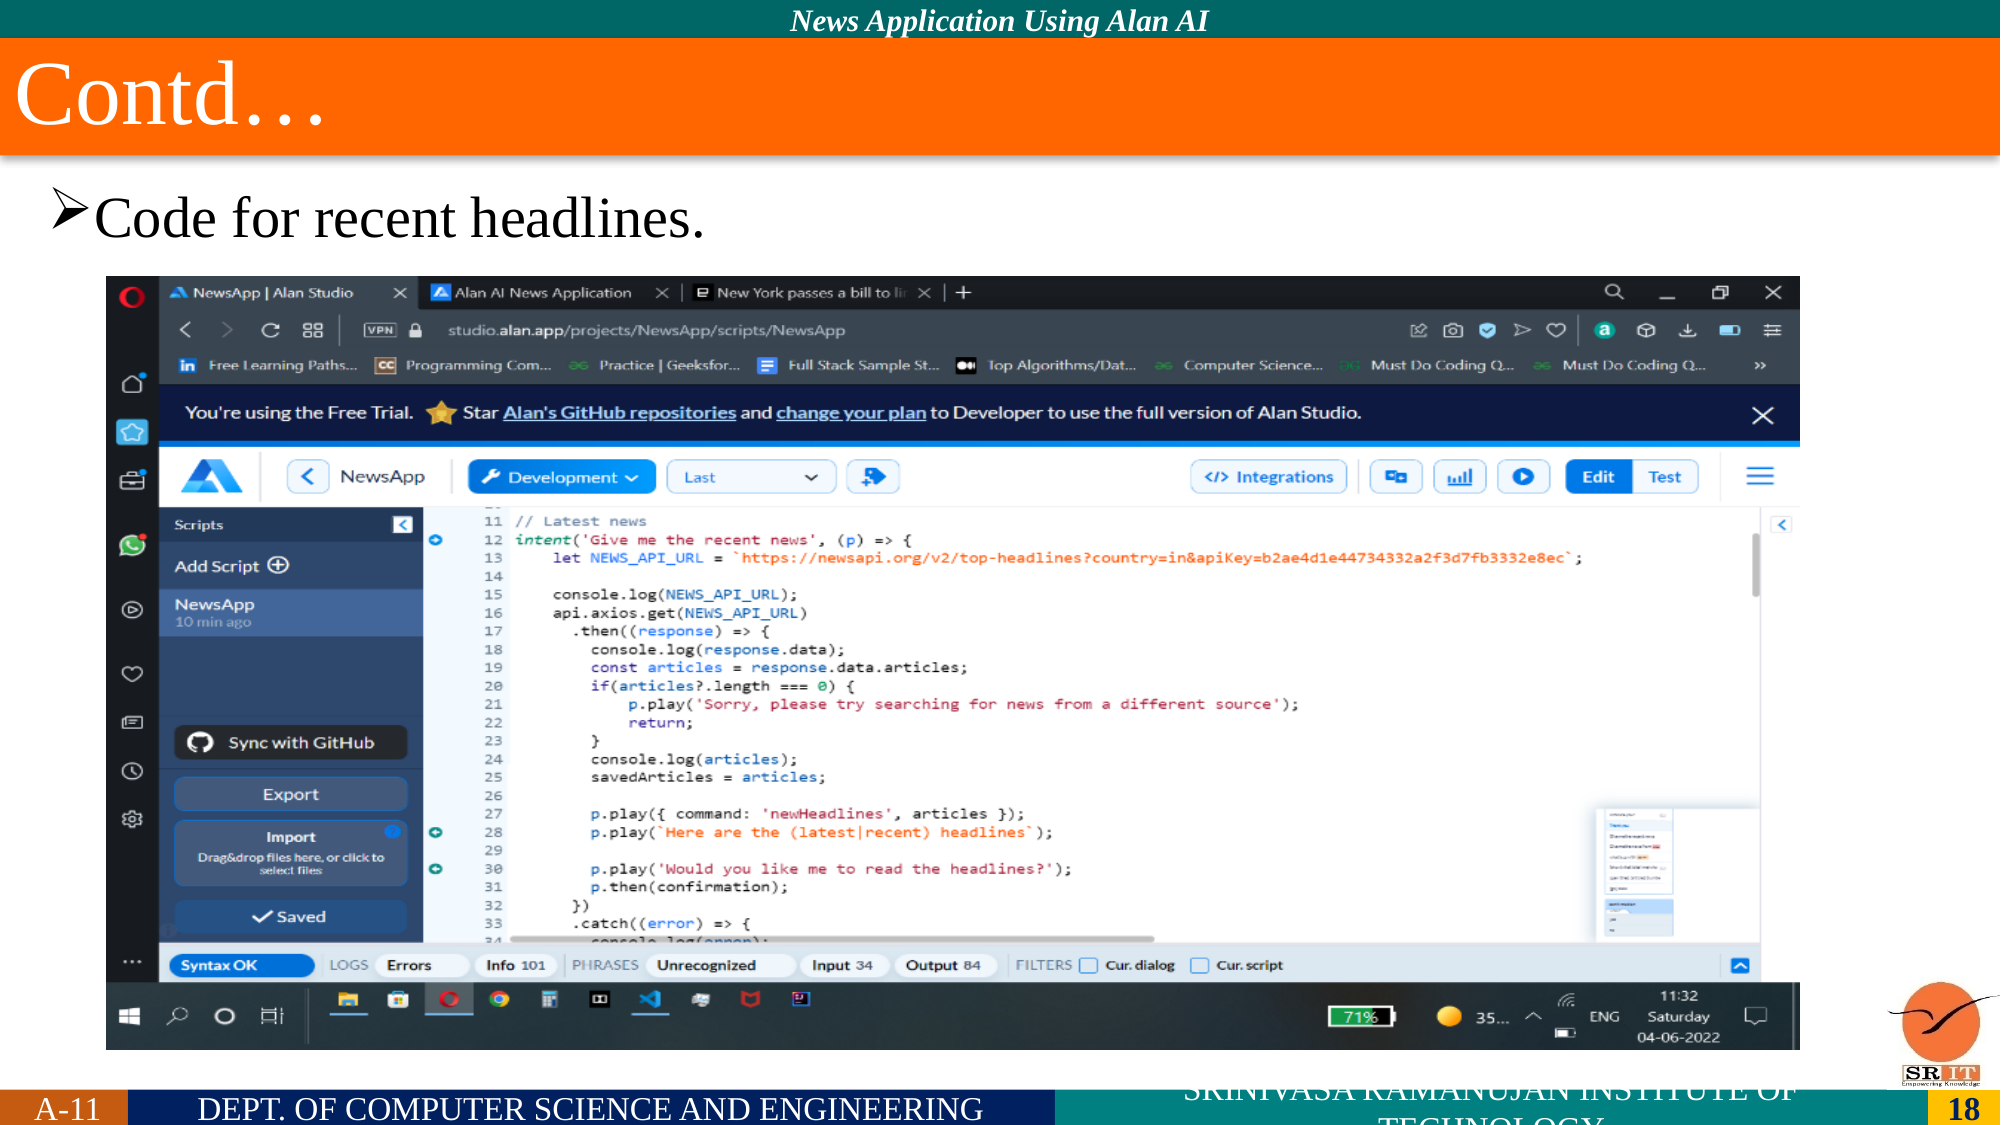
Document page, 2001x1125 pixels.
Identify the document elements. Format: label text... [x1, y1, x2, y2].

title Contd… [0, 38, 2000, 156]
picture [1887, 977, 2000, 1090]
picture [106, 276, 1800, 1050]
list Code for recent headlines. [32, 179, 1965, 1065]
